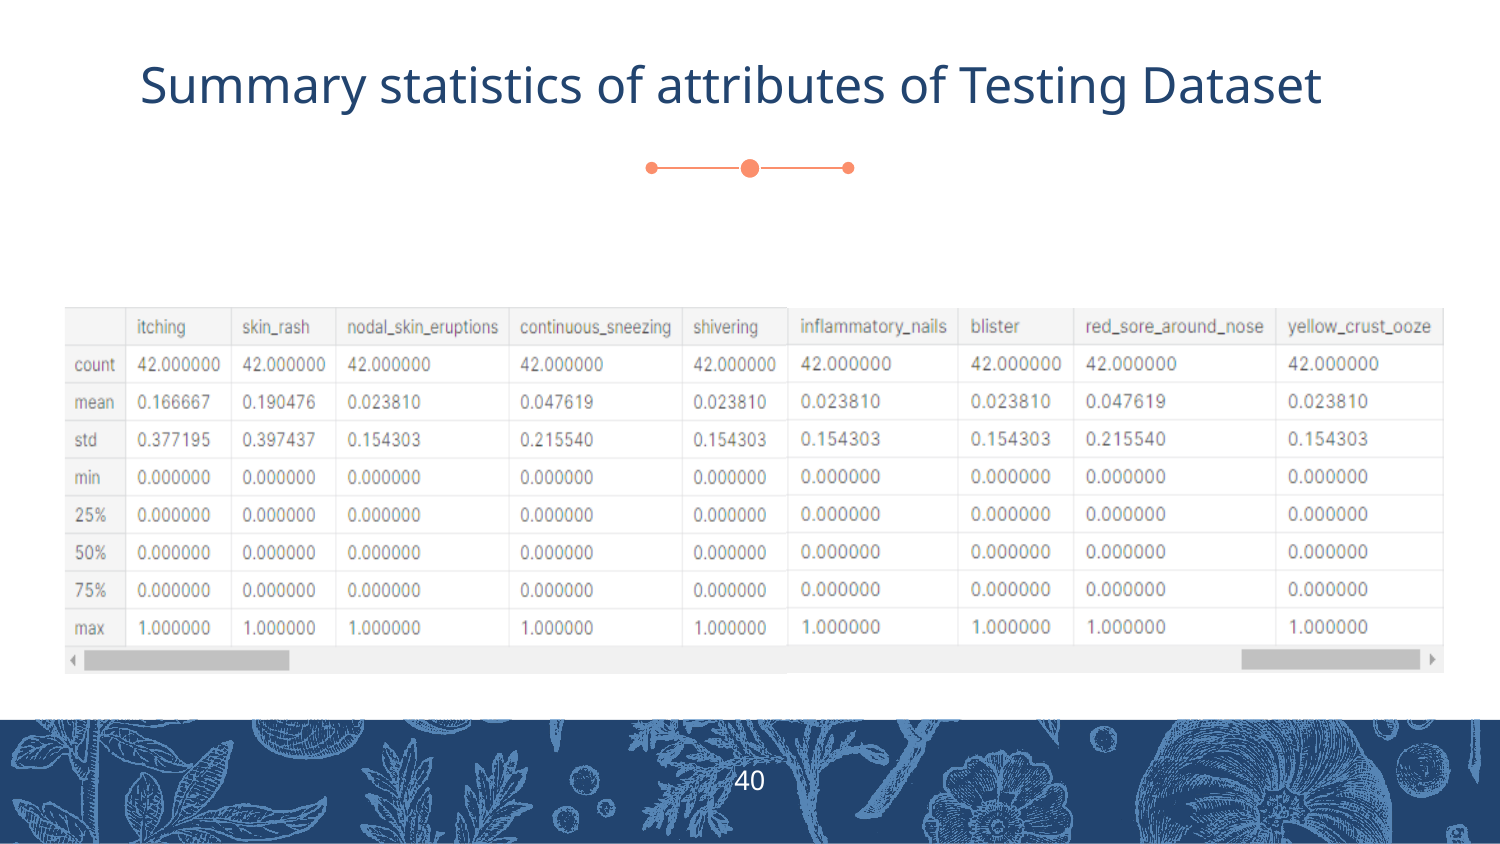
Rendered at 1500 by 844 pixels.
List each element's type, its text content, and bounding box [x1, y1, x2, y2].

picture [64, 307, 1444, 674]
picture [0, 719, 1500, 844]
title Summary statistics of attributes of Testing Dataset [140, 0, 1360, 167]
slide_number ‹#› [643, 739, 857, 824]
